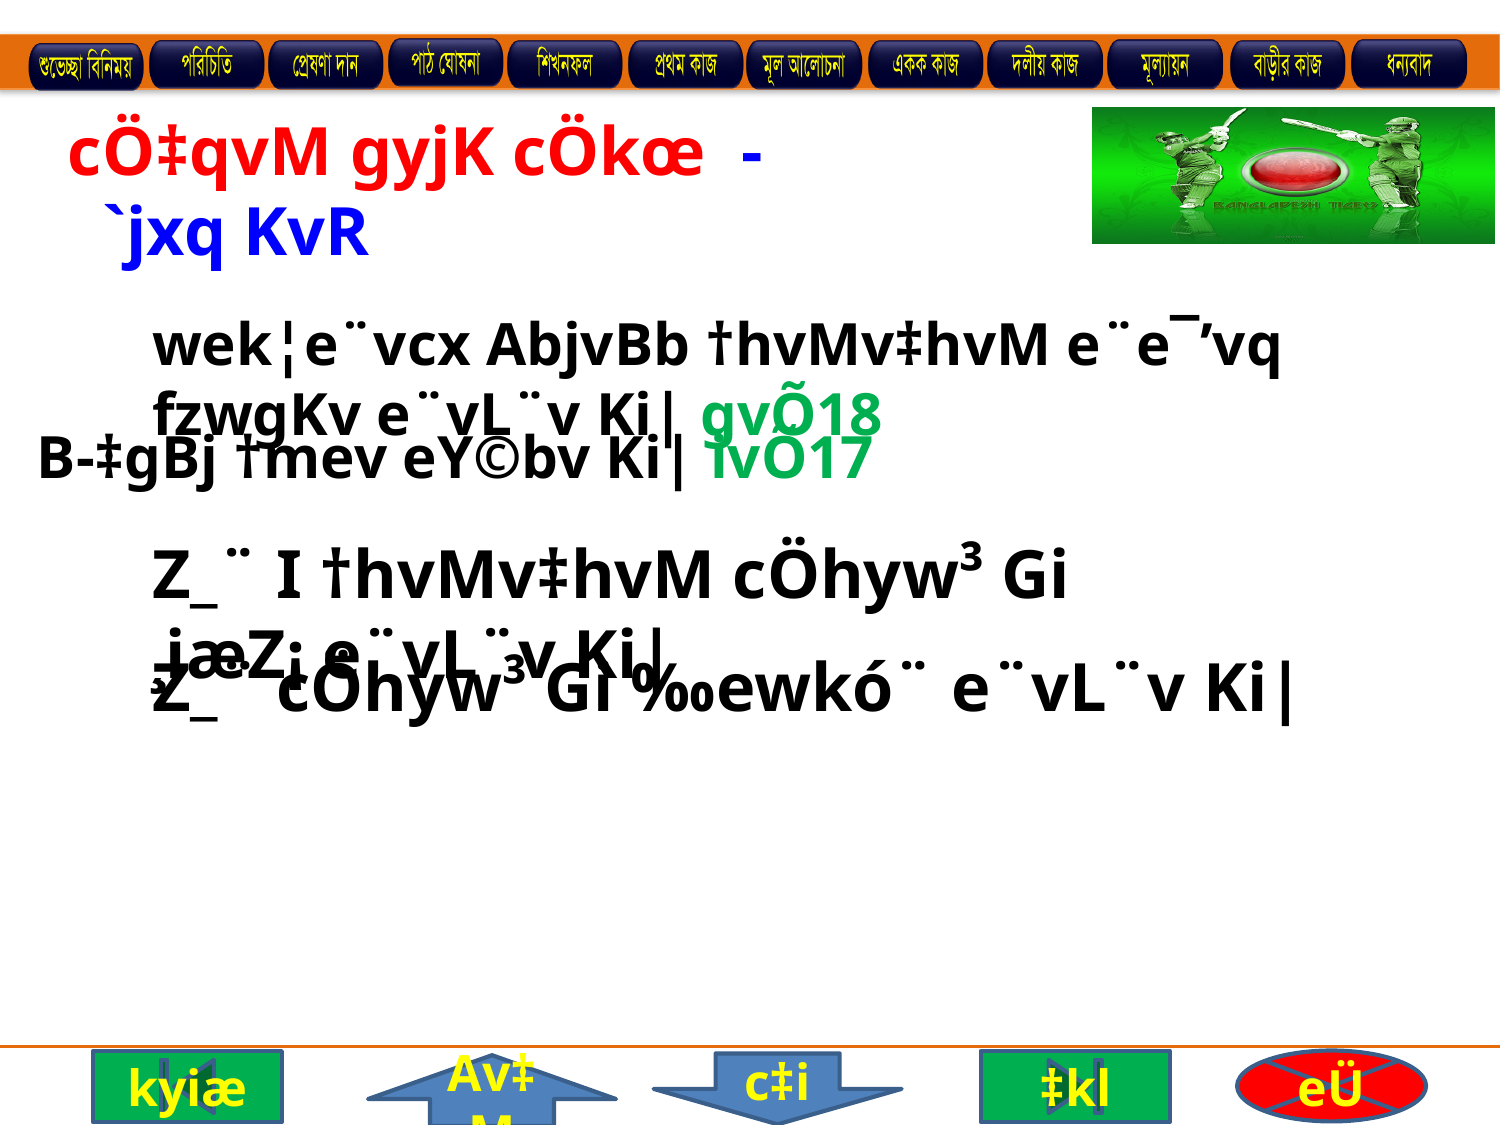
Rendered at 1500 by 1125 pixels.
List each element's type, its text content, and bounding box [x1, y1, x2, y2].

picture [506, 28, 623, 101]
picture [267, 28, 384, 101]
picture [27, 29, 265, 103]
picture [986, 28, 1104, 97]
picture [1106, 27, 1224, 99]
picture [745, 28, 864, 97]
text_box cÖ‡qvM gyjK cÖkœ - `jxq KvR [53, 101, 845, 277]
picture [1092, 107, 1495, 244]
picture [1229, 28, 1346, 100]
text_box Z_¨ cÖhyw³ Gi ‰ewkó¨ e¨vL¨v Ki| [137, 637, 1450, 763]
picture [1350, 27, 1468, 94]
picture [867, 28, 984, 96]
text_box B-‡gBj †mev eY©bv Ki| ivÕ17 [22, 412, 889, 498]
picture [627, 28, 744, 100]
text_box wek¦e¨vcx AbjvBb †hvMv‡hvM e¨e¯’vq fzwgKv e¨vL¨v Ki| gvÕ18 [137, 299, 1325, 455]
title Z_¨ I †hvMv‡hvM cÖhyw³ Gi ¸iæZ¡ e¨vL¨v Ki| [137, 525, 1450, 637]
picture [387, 26, 504, 93]
